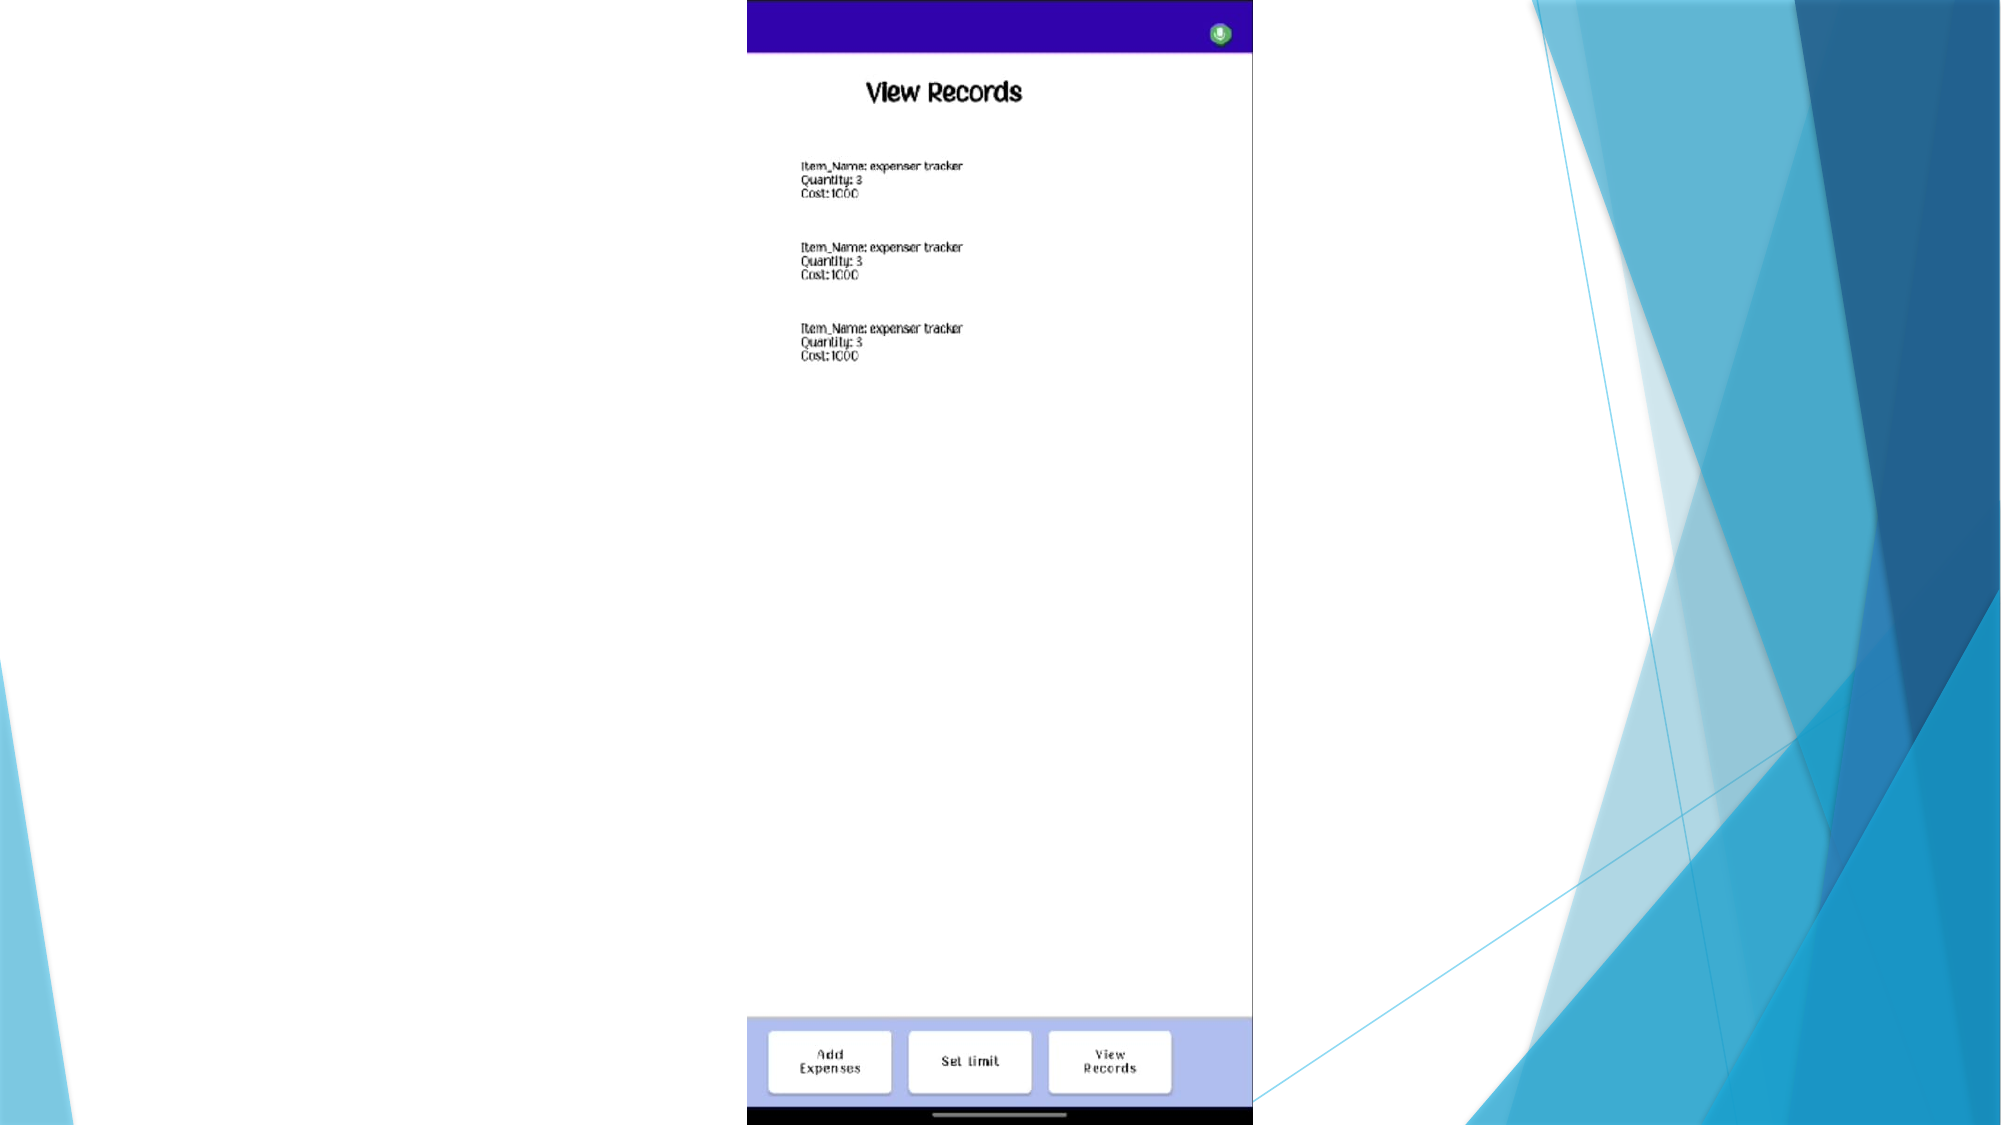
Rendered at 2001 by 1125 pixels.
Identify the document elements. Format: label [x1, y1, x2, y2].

picture [746, 0, 1254, 1125]
